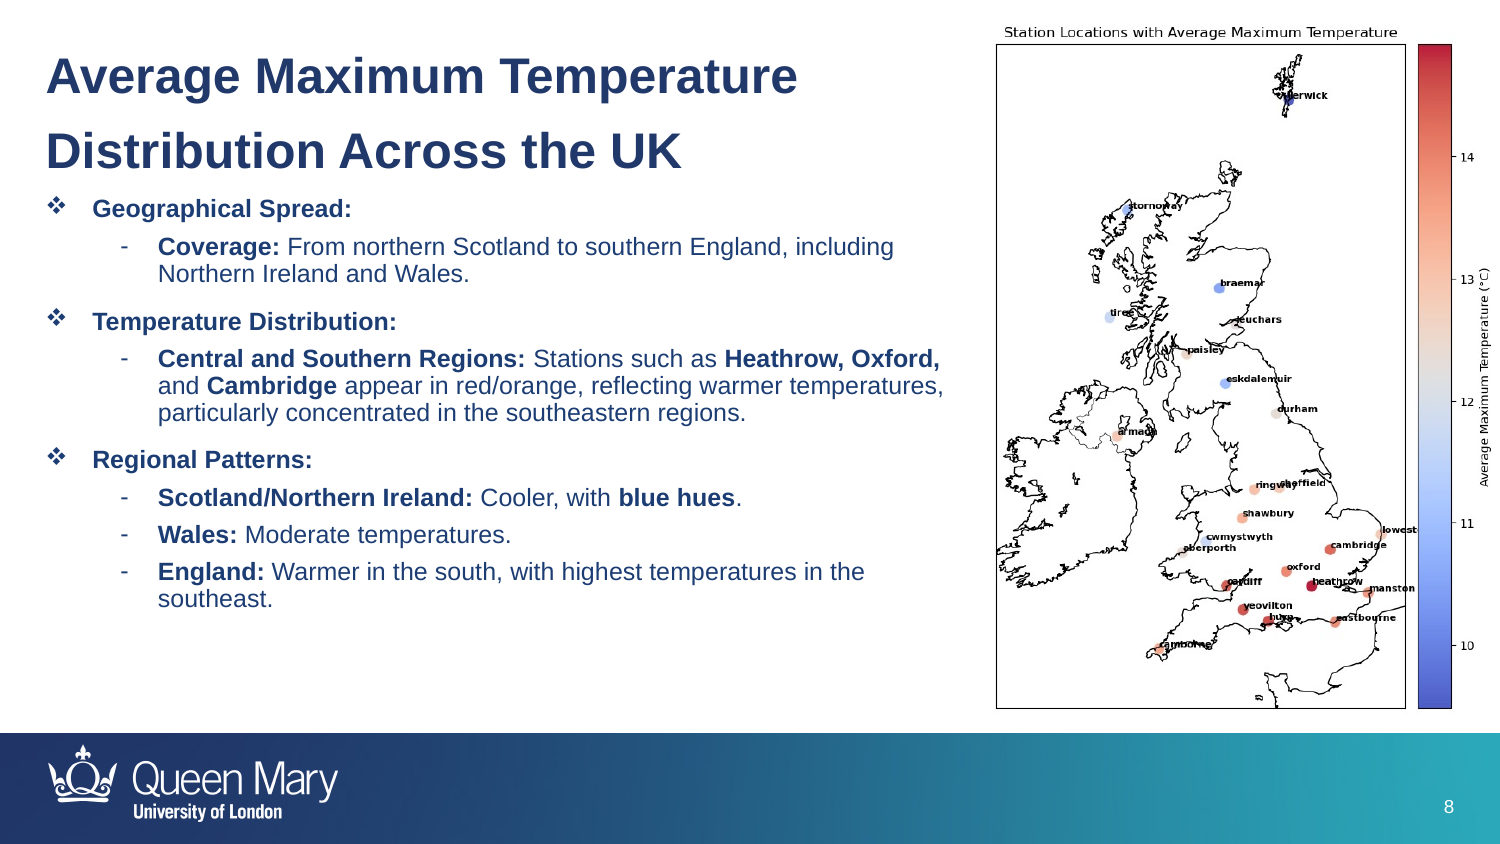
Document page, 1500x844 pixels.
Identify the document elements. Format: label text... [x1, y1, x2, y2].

picture [0, 733, 1500, 844]
list Average Maximum Temperature Distribution Across the UK [30, 43, 987, 189]
list Geographical Spread: Coverage: From northern Scotland to southern England, including Northern Ireland and Wales. Temperature Distribution: Central and Southern Regions: Stations such as Heathrow, Oxford, and Cambridge appear in red/orange, reflecting warmer temperatures, particularly concentrated in the southeastern regions. Regional Patterns: Scotland/Northern Ireland: Cooler, with blue hues. Wales: Moderate temperatures. England: Warmer in the south, with highest temperatures in the southeast. [30, 189, 987, 674]
picture [987, 18, 1500, 716]
